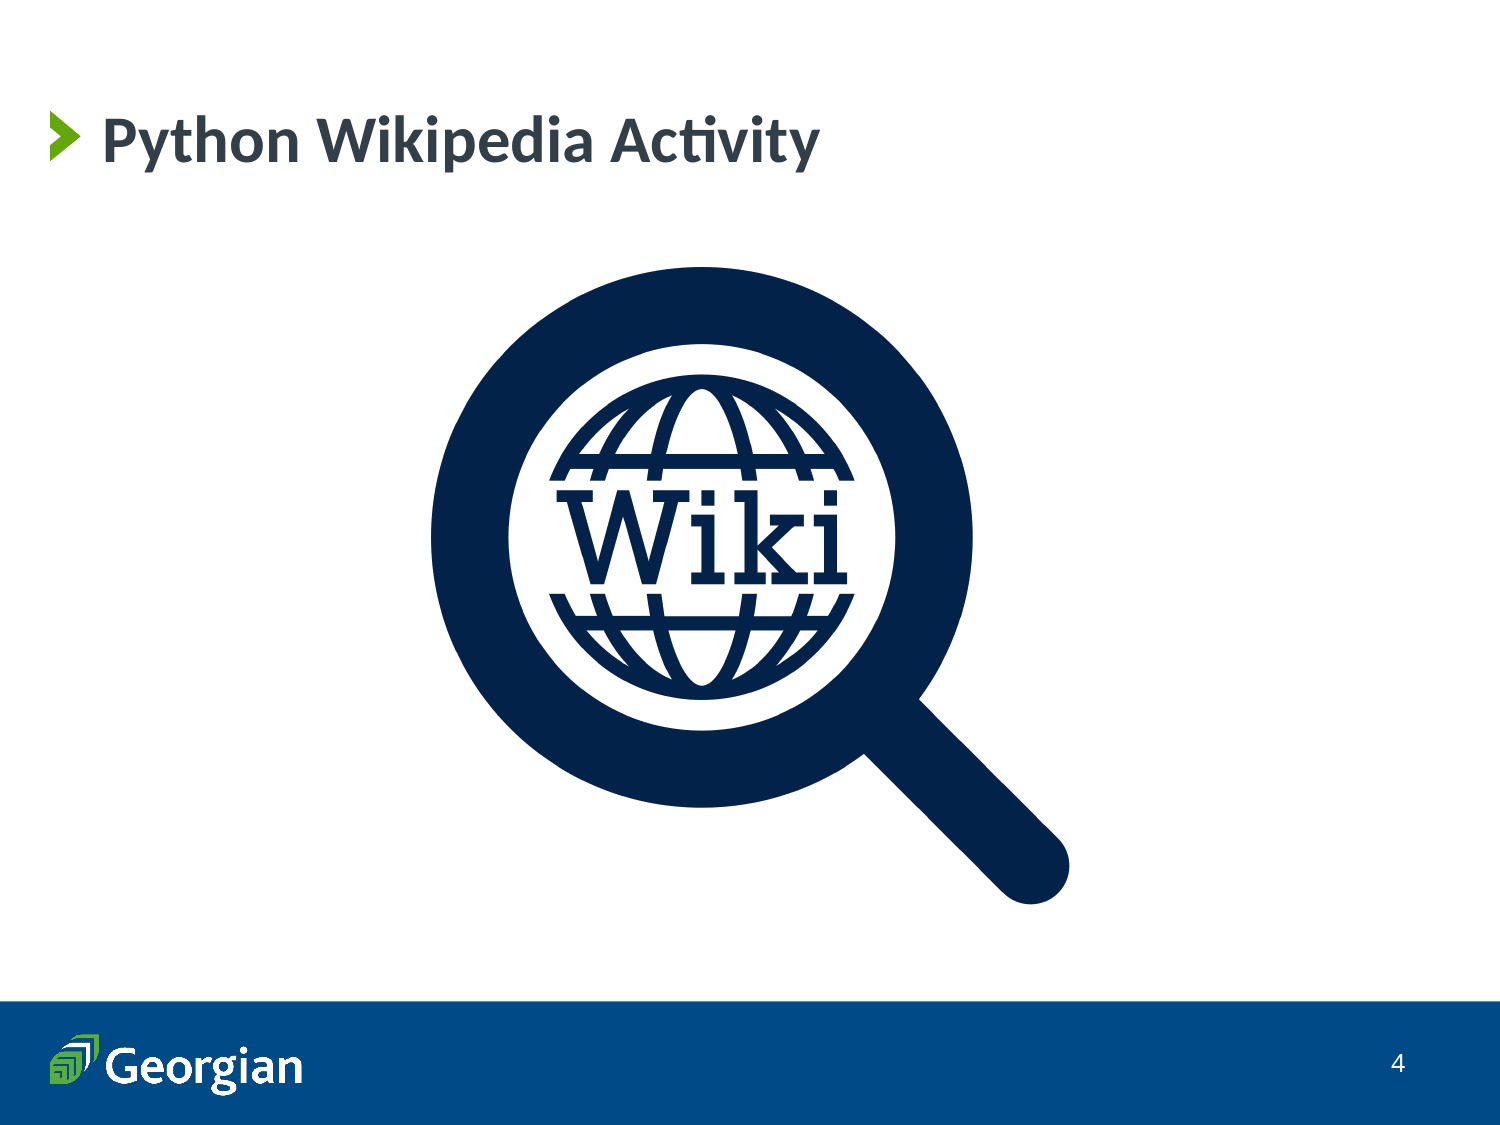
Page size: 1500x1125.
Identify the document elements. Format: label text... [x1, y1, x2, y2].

picture [24, 1017, 327, 1121]
title Python Wikipedia Activity [50, 95, 1400, 284]
picture [414, 250, 1086, 922]
